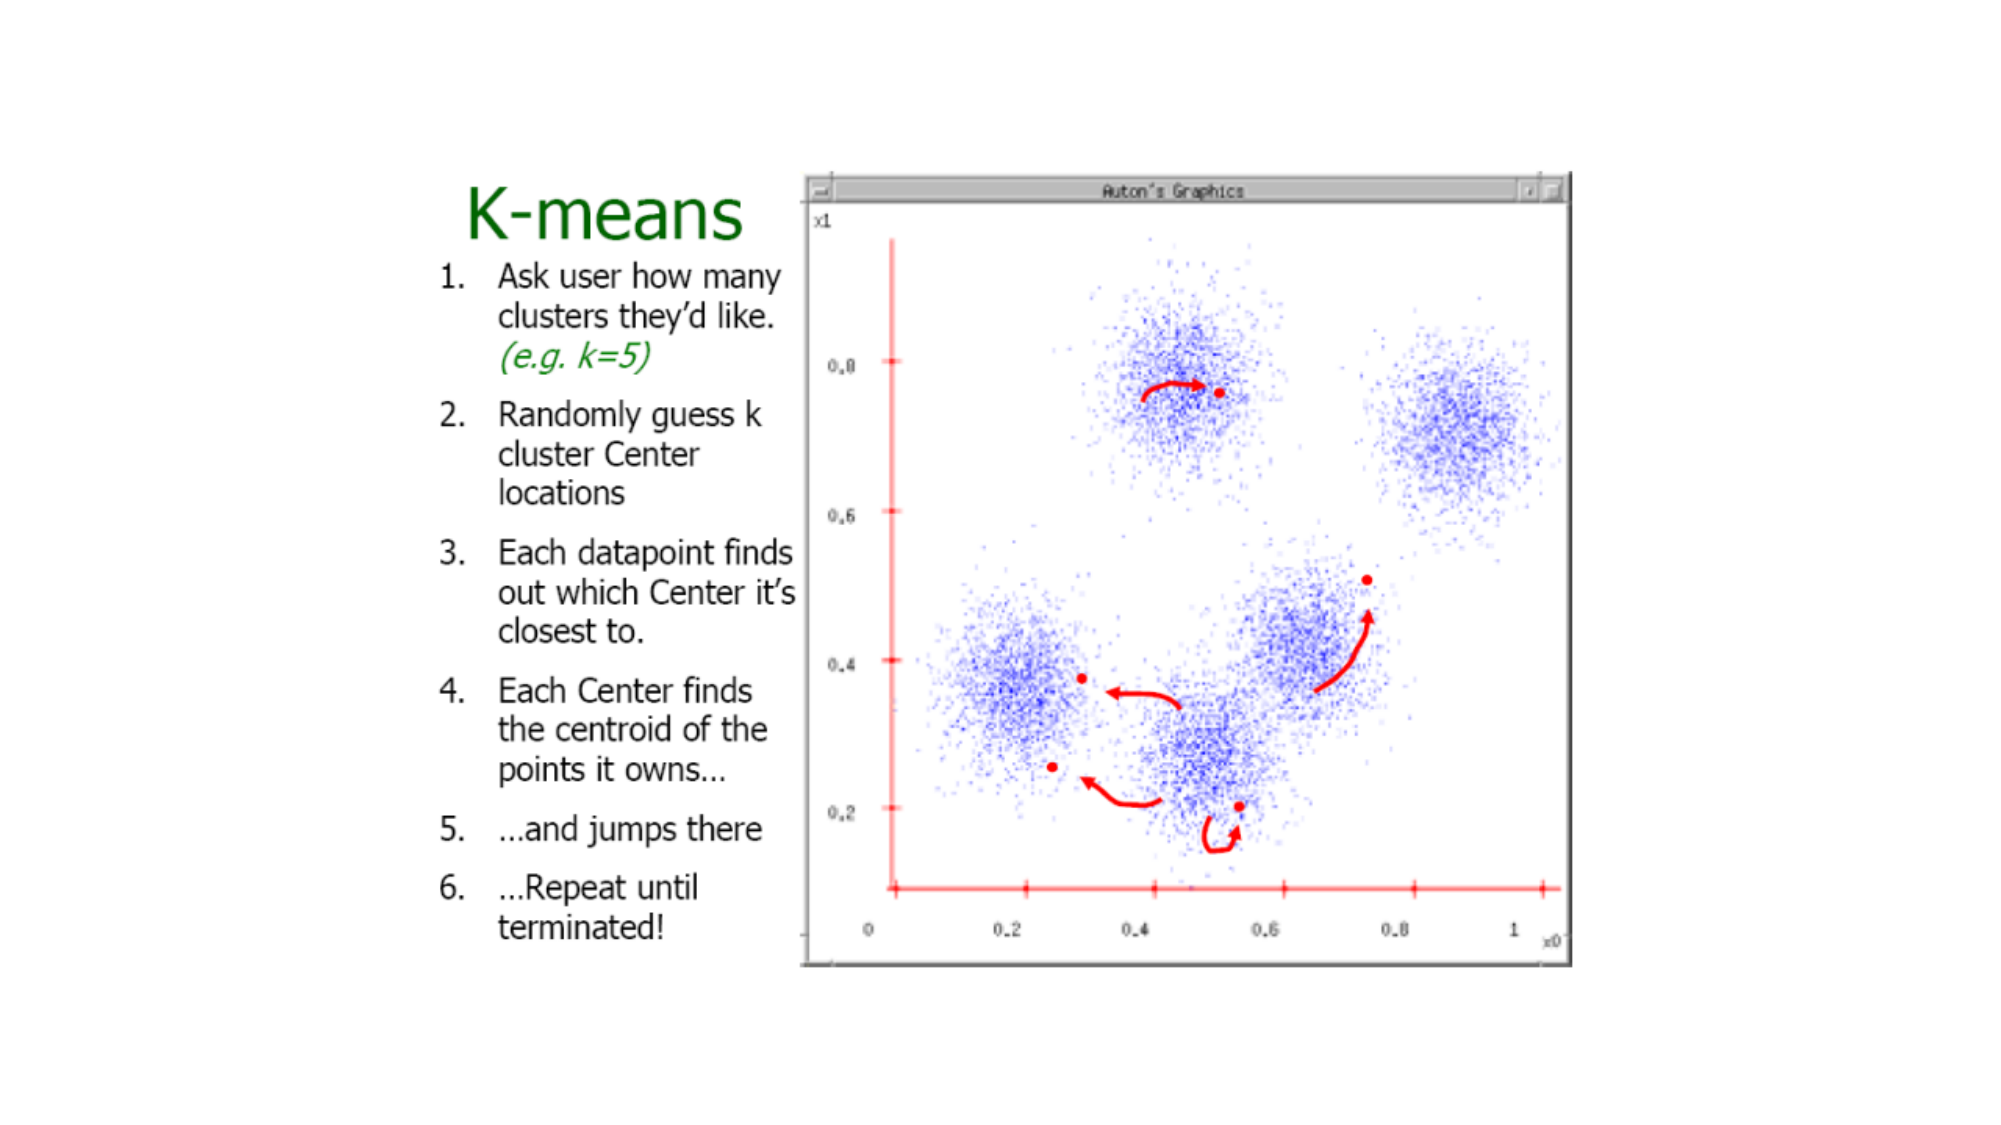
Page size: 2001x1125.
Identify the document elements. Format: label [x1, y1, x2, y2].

picture [353, 122, 1647, 1002]
